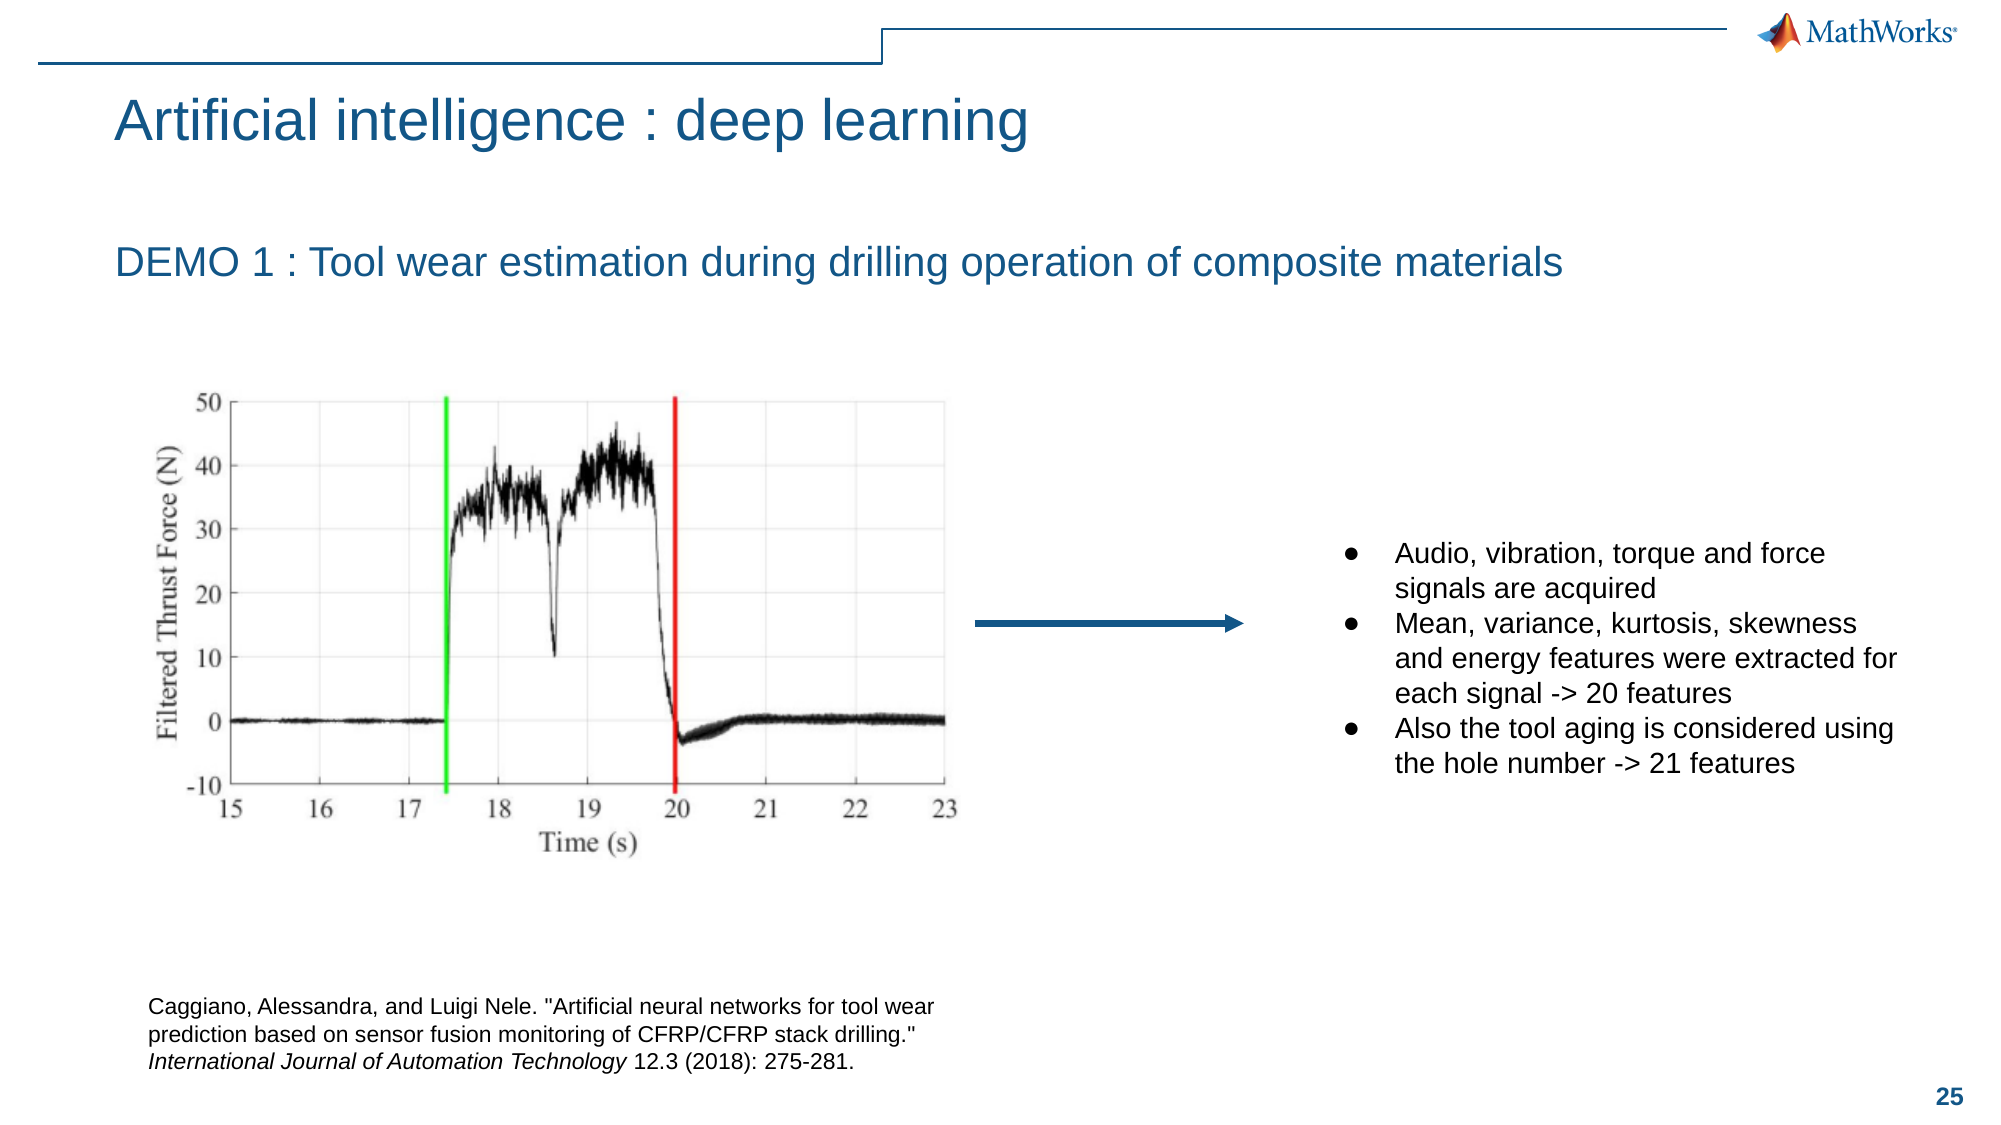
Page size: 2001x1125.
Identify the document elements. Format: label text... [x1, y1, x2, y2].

text_box Artificial intelligence : deep learning [99, 75, 1867, 226]
picture [116, 370, 975, 877]
text_box DEMO 1 : Tool wear estimation during drilling operation of composite materials [99, 226, 1867, 390]
text_box Audio, vibration, torque and force signals are acquired Mean, variance, kurtosis, skewness and energy features were extracted for each signal -> 20 features Also the tool aging is considered using the hole number -> 21 features [1304, 519, 1927, 795]
picture [1751, 3, 1970, 63]
text_box Caggiano, Alessandra, and Luigi Nele. "Artificial neural networks for tool wear prediction based on sensor fusion monitoring of CFRP/CFRP stack drilling." International Journal of Automation Technology 12.3 (2018): 275-281. [133, 976, 1050, 1090]
